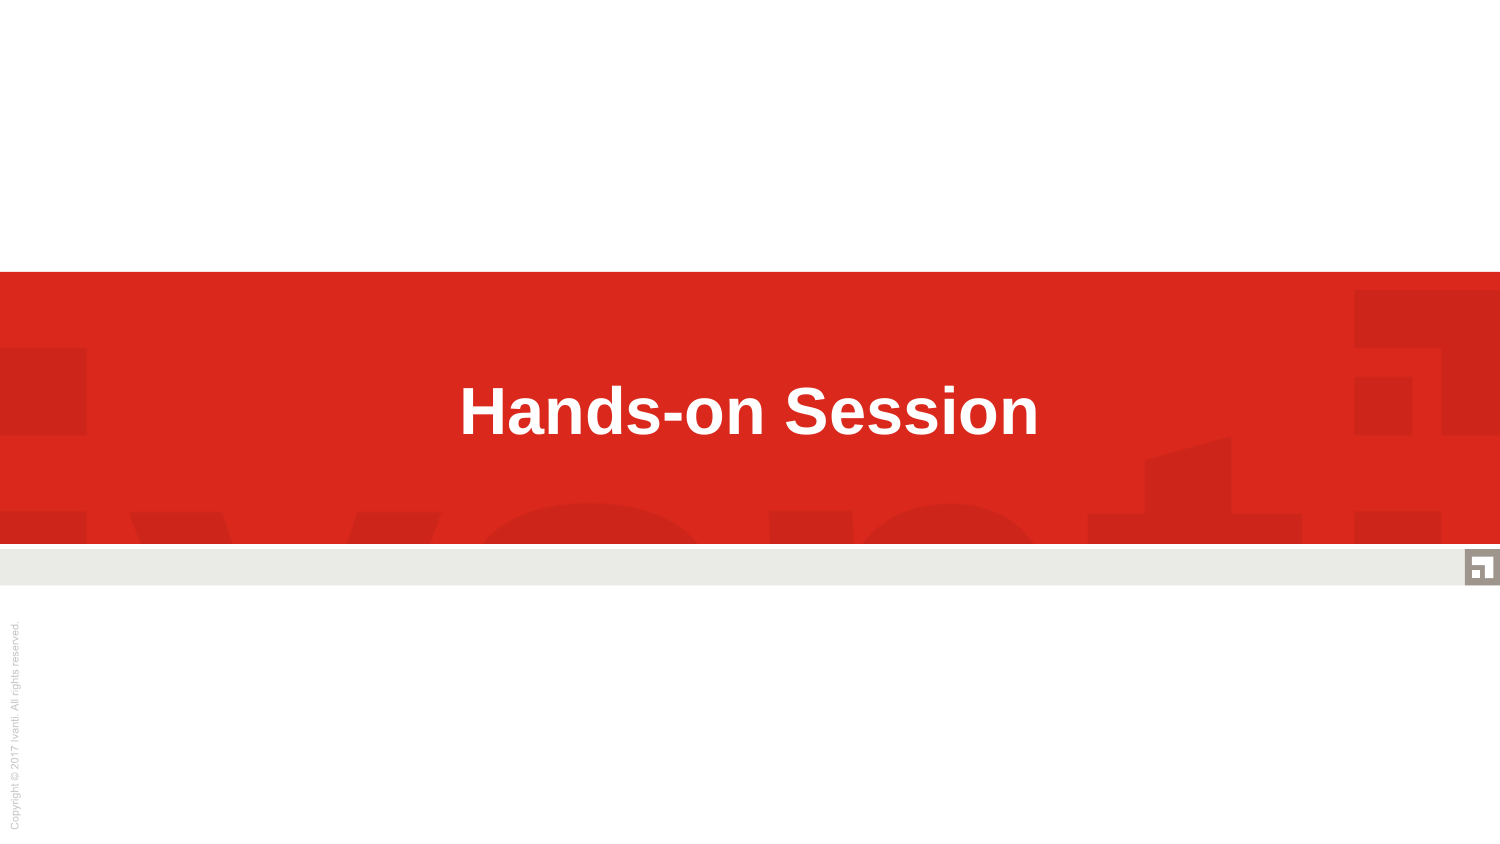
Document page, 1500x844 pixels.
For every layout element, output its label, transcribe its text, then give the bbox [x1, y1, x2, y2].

list Hands-on Session [75, 271, 1425, 555]
